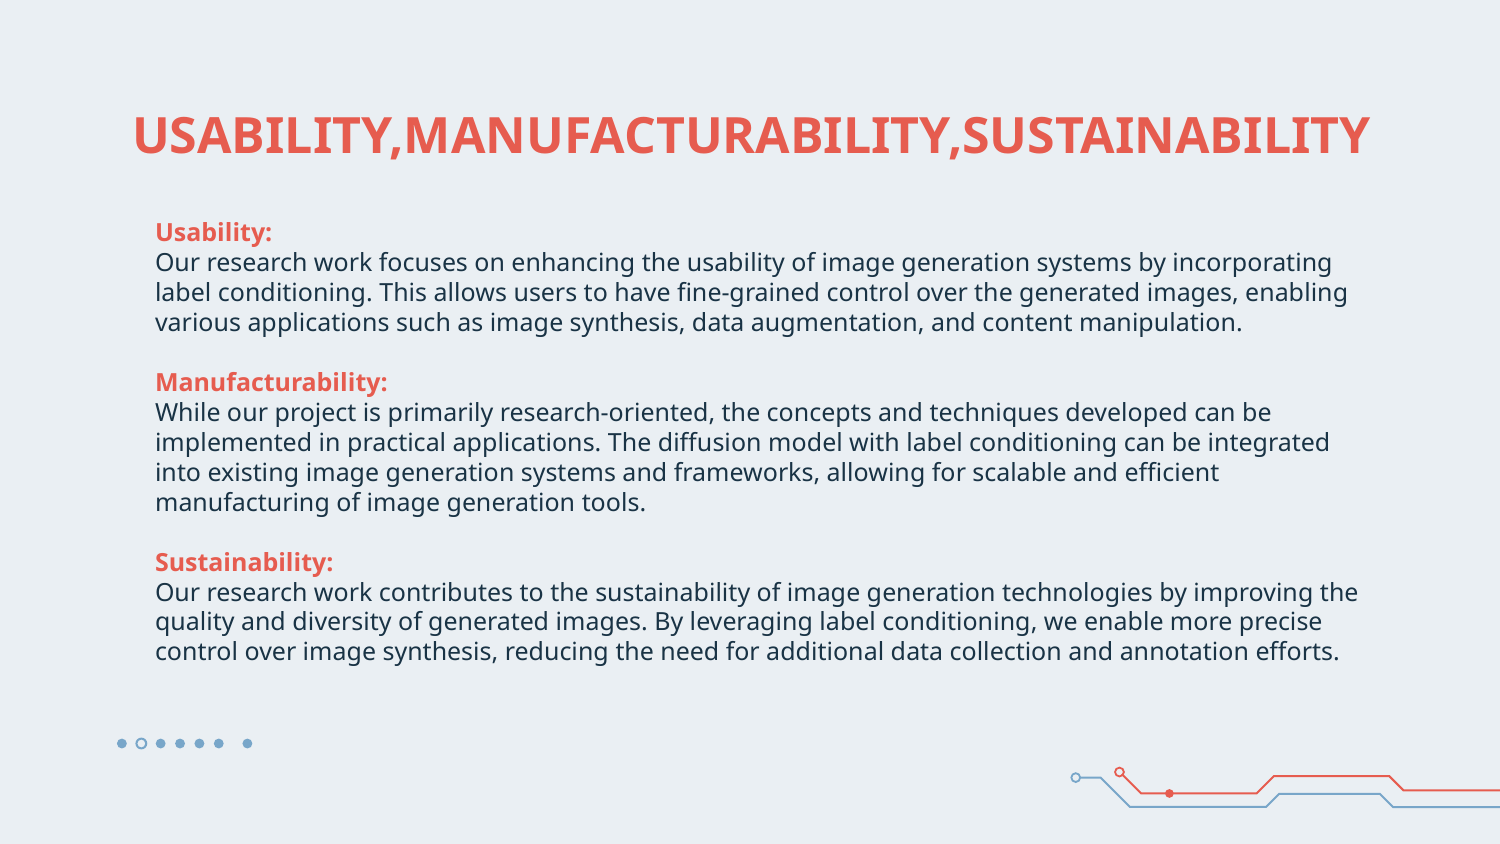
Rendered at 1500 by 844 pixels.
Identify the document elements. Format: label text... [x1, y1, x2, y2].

title USABILITY,MANUFACTURABILITY,SUSTAINABILITY [116, 88, 1390, 190]
text_box Usability: Our research work focuses on enhancing the usability of image generation systems by incorporating label conditioning. This allows users to have fine-grained control over the generated images, enabling various applications such as image synthesis, data augmentation, and content manipulation. Manufacturability: While our project is primarily research-oriented, the concepts and techniques developed can be implemented in practical applications. The diffusion model with label conditioning can be integrated into existing image generation systems and frameworks, allowing for scalable and efficient manufacturing of image generation tools. Sustainability: Our research work contributes to the sustainability of image generation technologies by improving the quality and diversity of generated images. By leveraging label conditioning, we enable more precise control over image synthesis, reducing the need for additional data collection and annotation efforts. [116, 201, 1390, 738]
